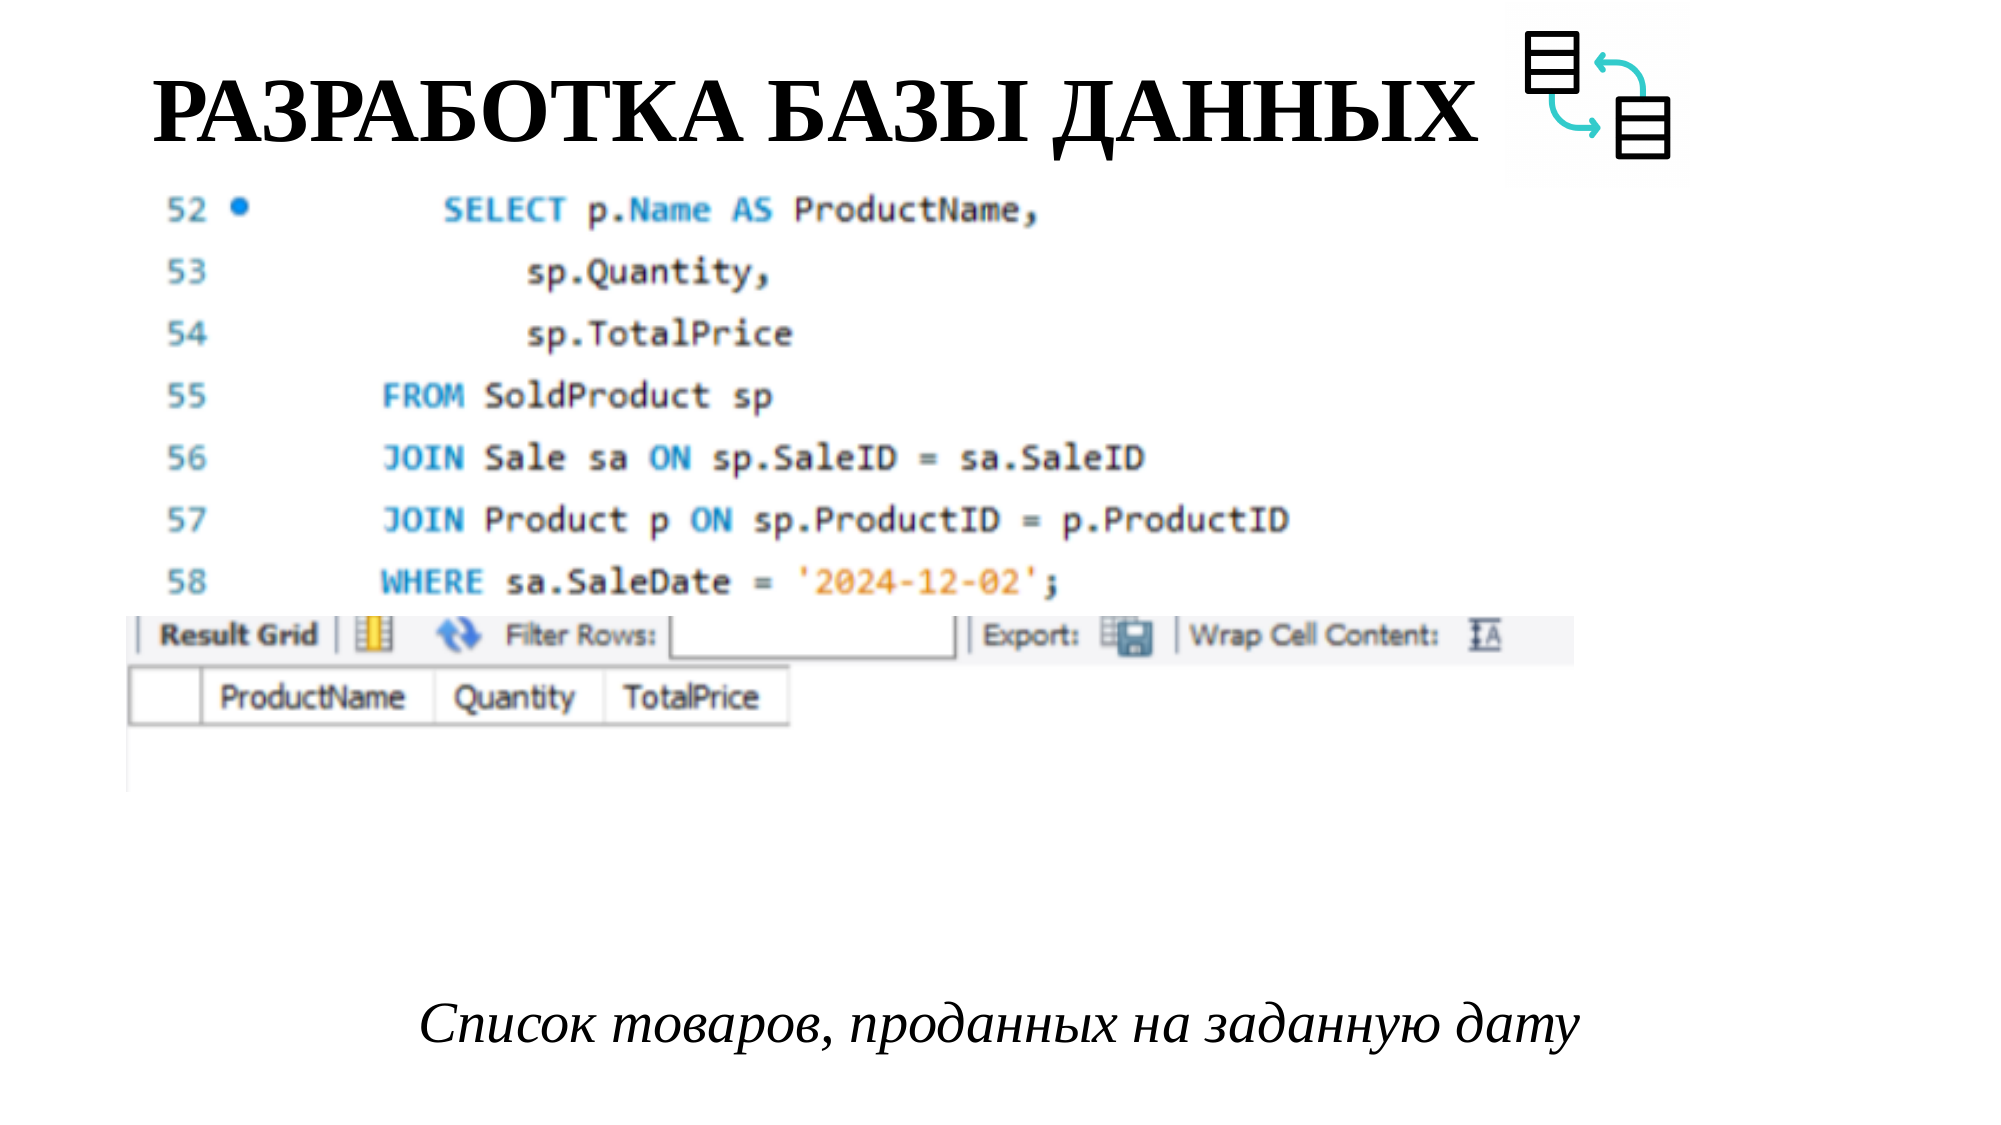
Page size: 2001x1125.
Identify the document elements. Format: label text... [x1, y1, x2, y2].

title Разработка базы данных [137, 3, 1863, 221]
text_box Список товаров, проданных на заданную дату [126, 976, 1874, 1062]
picture [126, 187, 1574, 792]
picture [1504, 2, 1691, 189]
